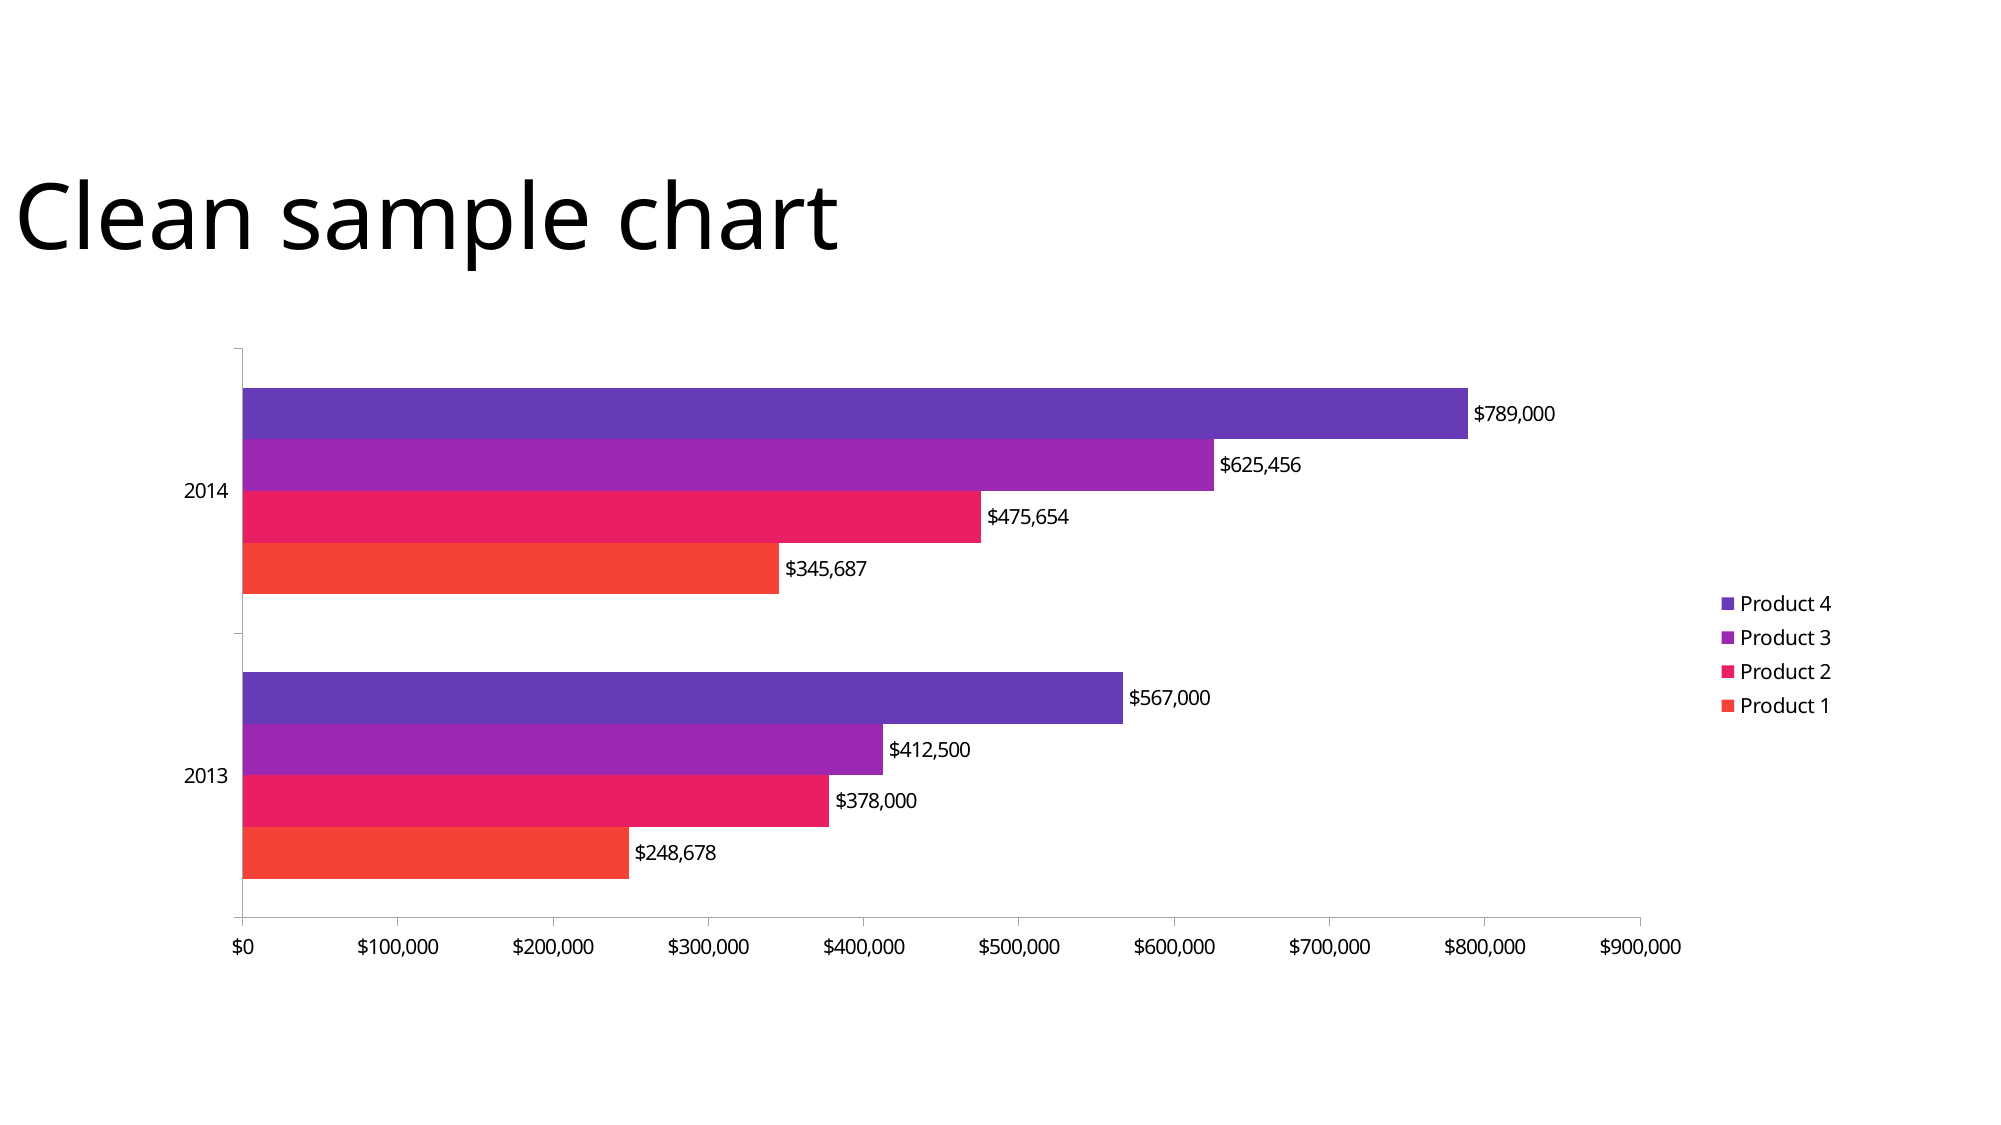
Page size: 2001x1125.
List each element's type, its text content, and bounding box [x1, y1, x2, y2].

chart [149, 336, 1850, 974]
title Clean sample chart [0, 162, 1226, 308]
